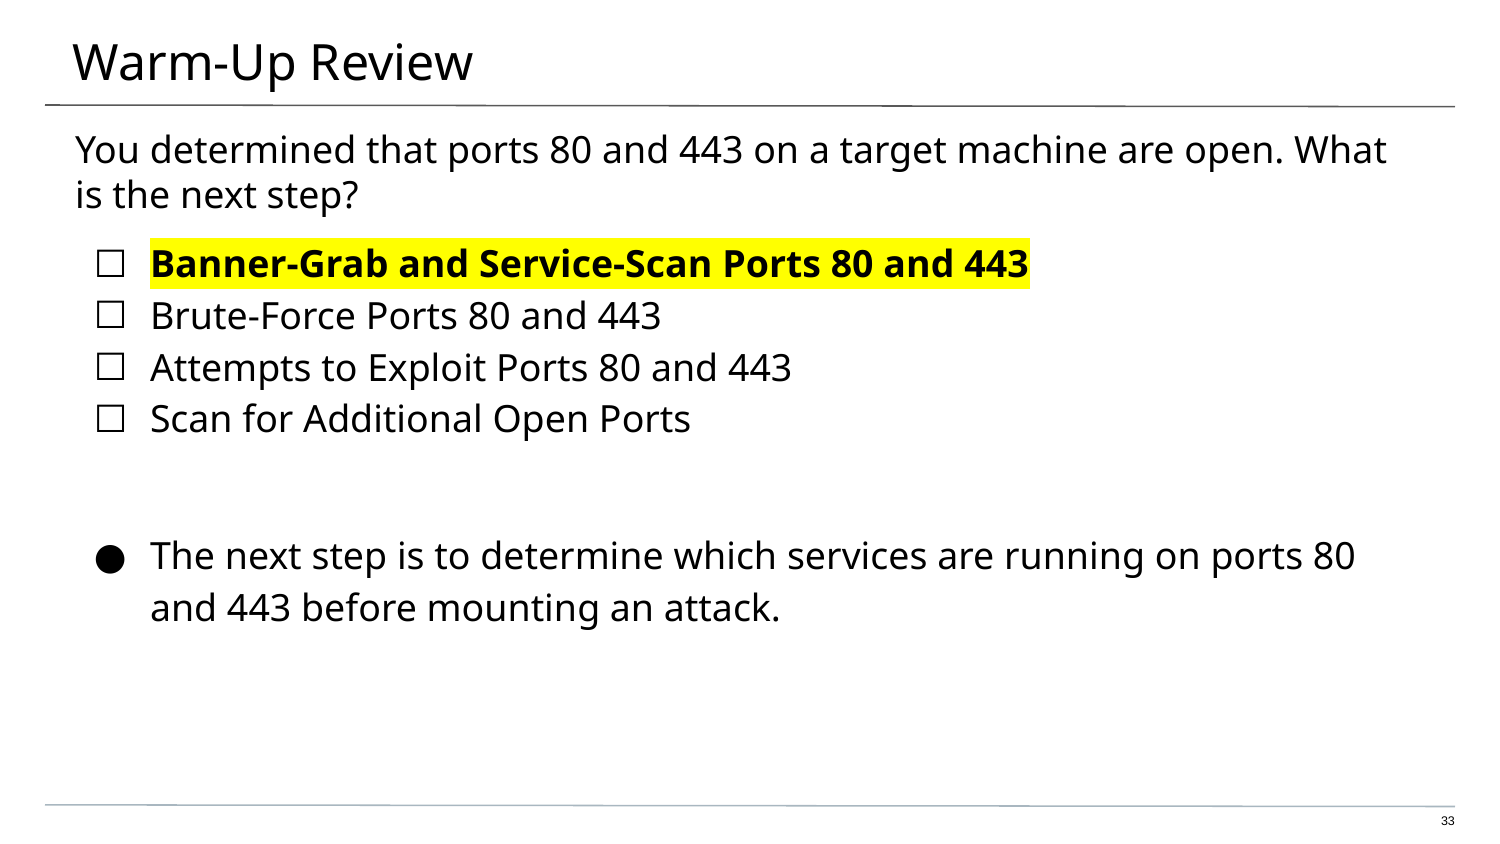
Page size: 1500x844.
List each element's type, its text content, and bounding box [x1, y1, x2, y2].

title Warm-Up Review [0, 0, 1500, 88]
slide_number 33 [1412, 813, 1455, 831]
list Banner-Grab and Service-Scan Ports 80 and 443 Brute-Force Ports 80 and 443 Attempts to Exploit Ports 80 and 443 Scan for Additional Open Ports The next step is to determine which services are running on ports 80 and 443 before mounting an attack. [0, 233, 1500, 805]
subtitle You determined that ports 80 and 443 on a target machine are open. What is the next step? [0, 110, 1500, 171]
